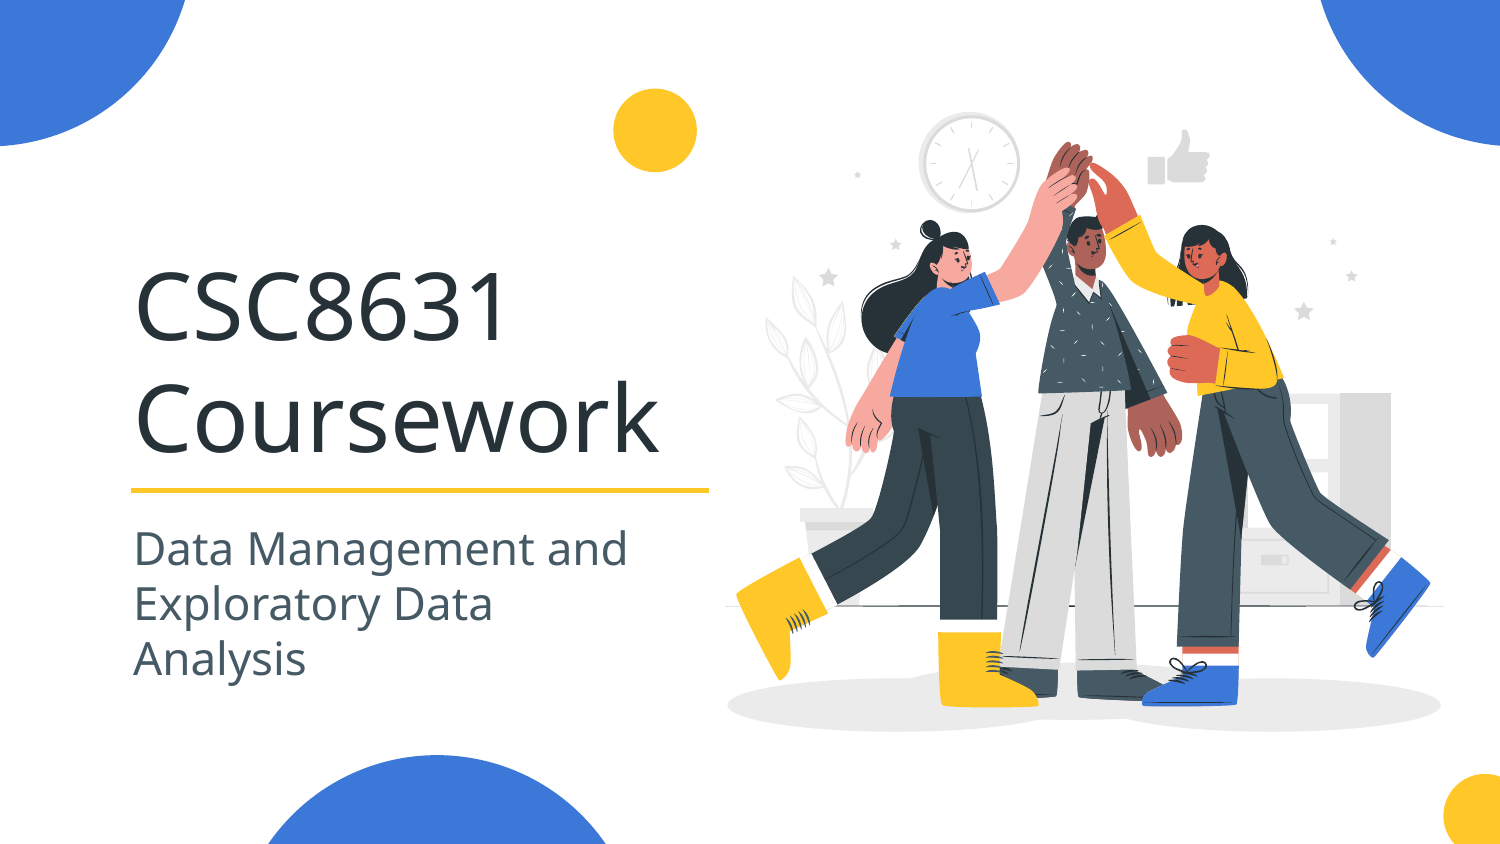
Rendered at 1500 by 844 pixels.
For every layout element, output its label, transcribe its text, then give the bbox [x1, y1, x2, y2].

subtitle Data Management and Exploratory Data Analysis [118, 504, 649, 635]
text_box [724, 111, 1444, 733]
title CSC8631 Coursework [118, 208, 719, 487]
